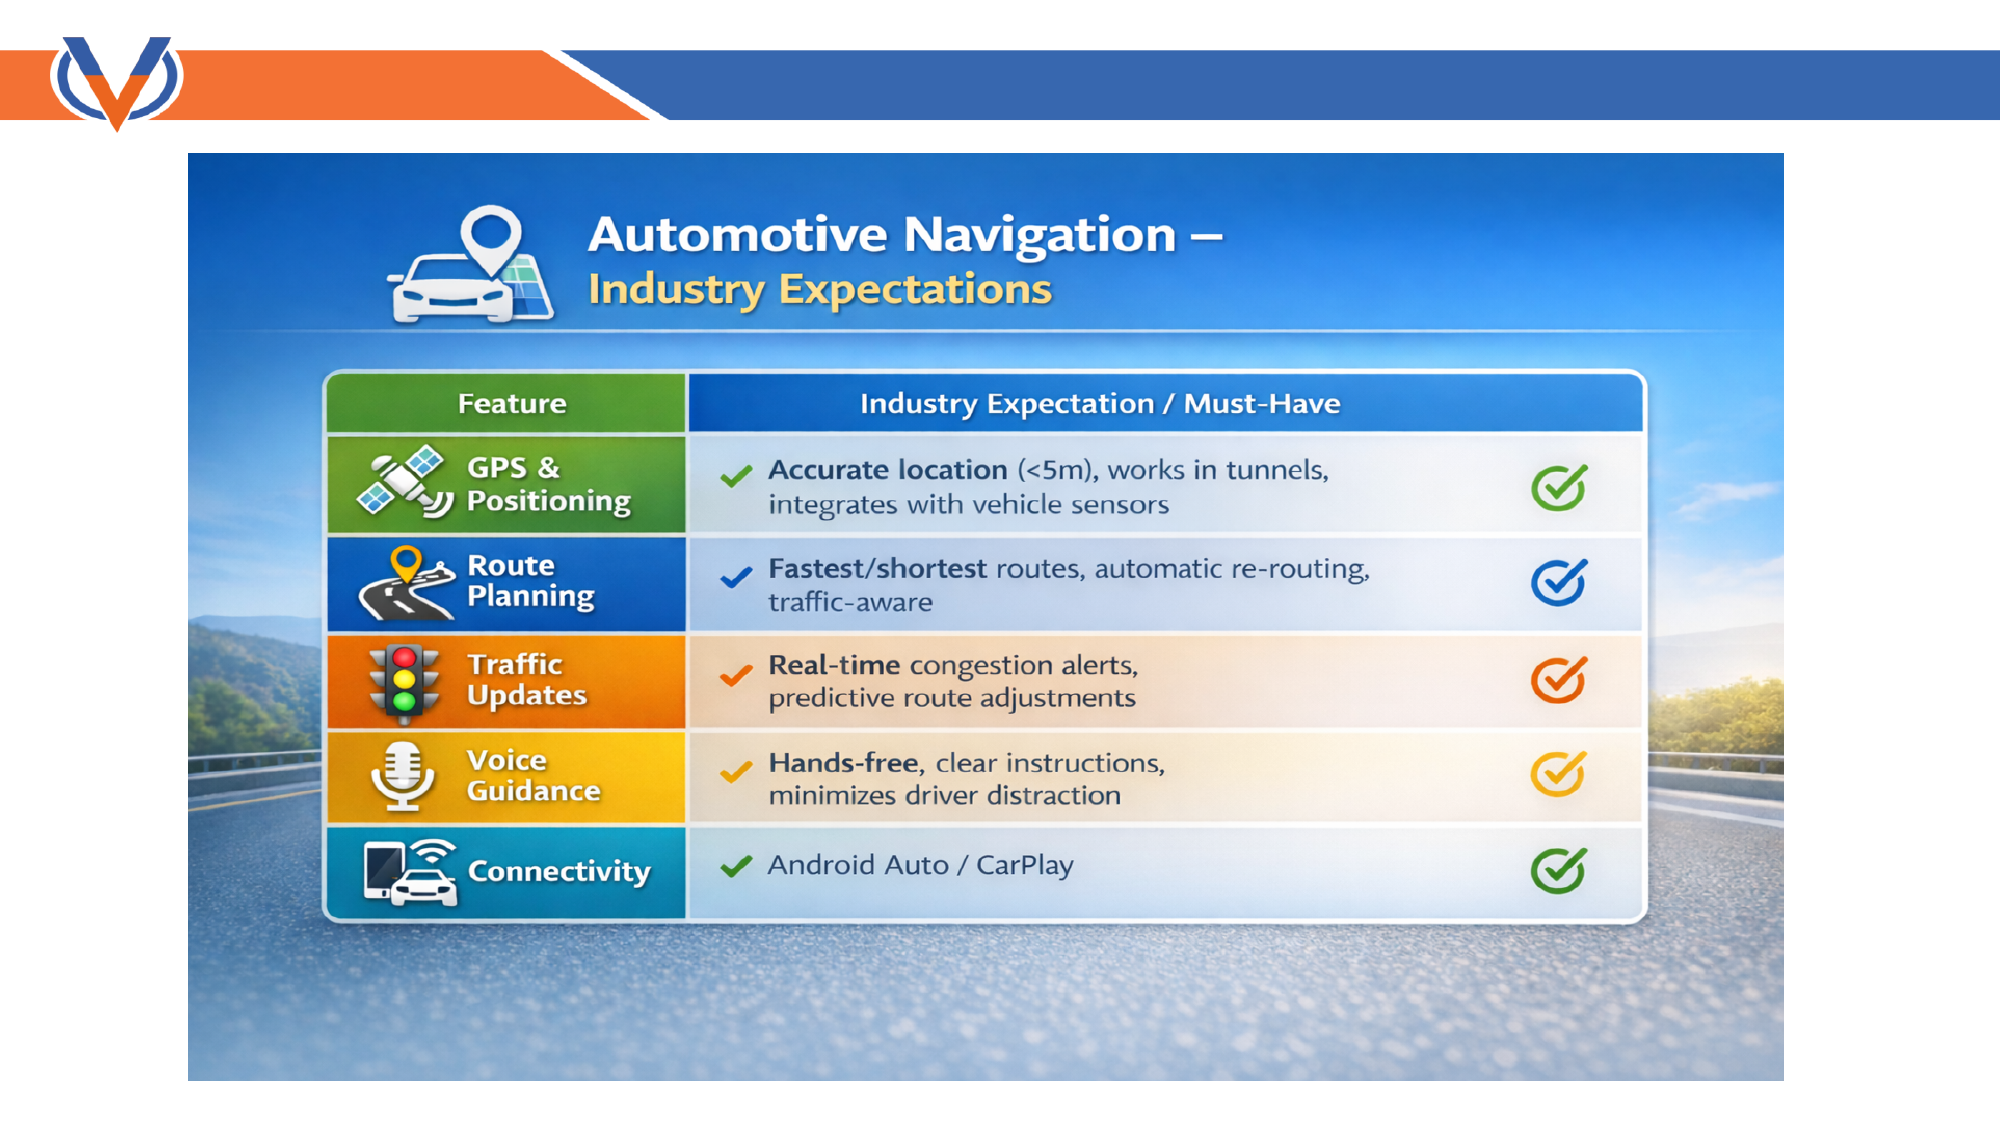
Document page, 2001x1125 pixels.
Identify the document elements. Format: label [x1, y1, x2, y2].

picture [188, 153, 1784, 1081]
picture [0, 37, 2000, 133]
